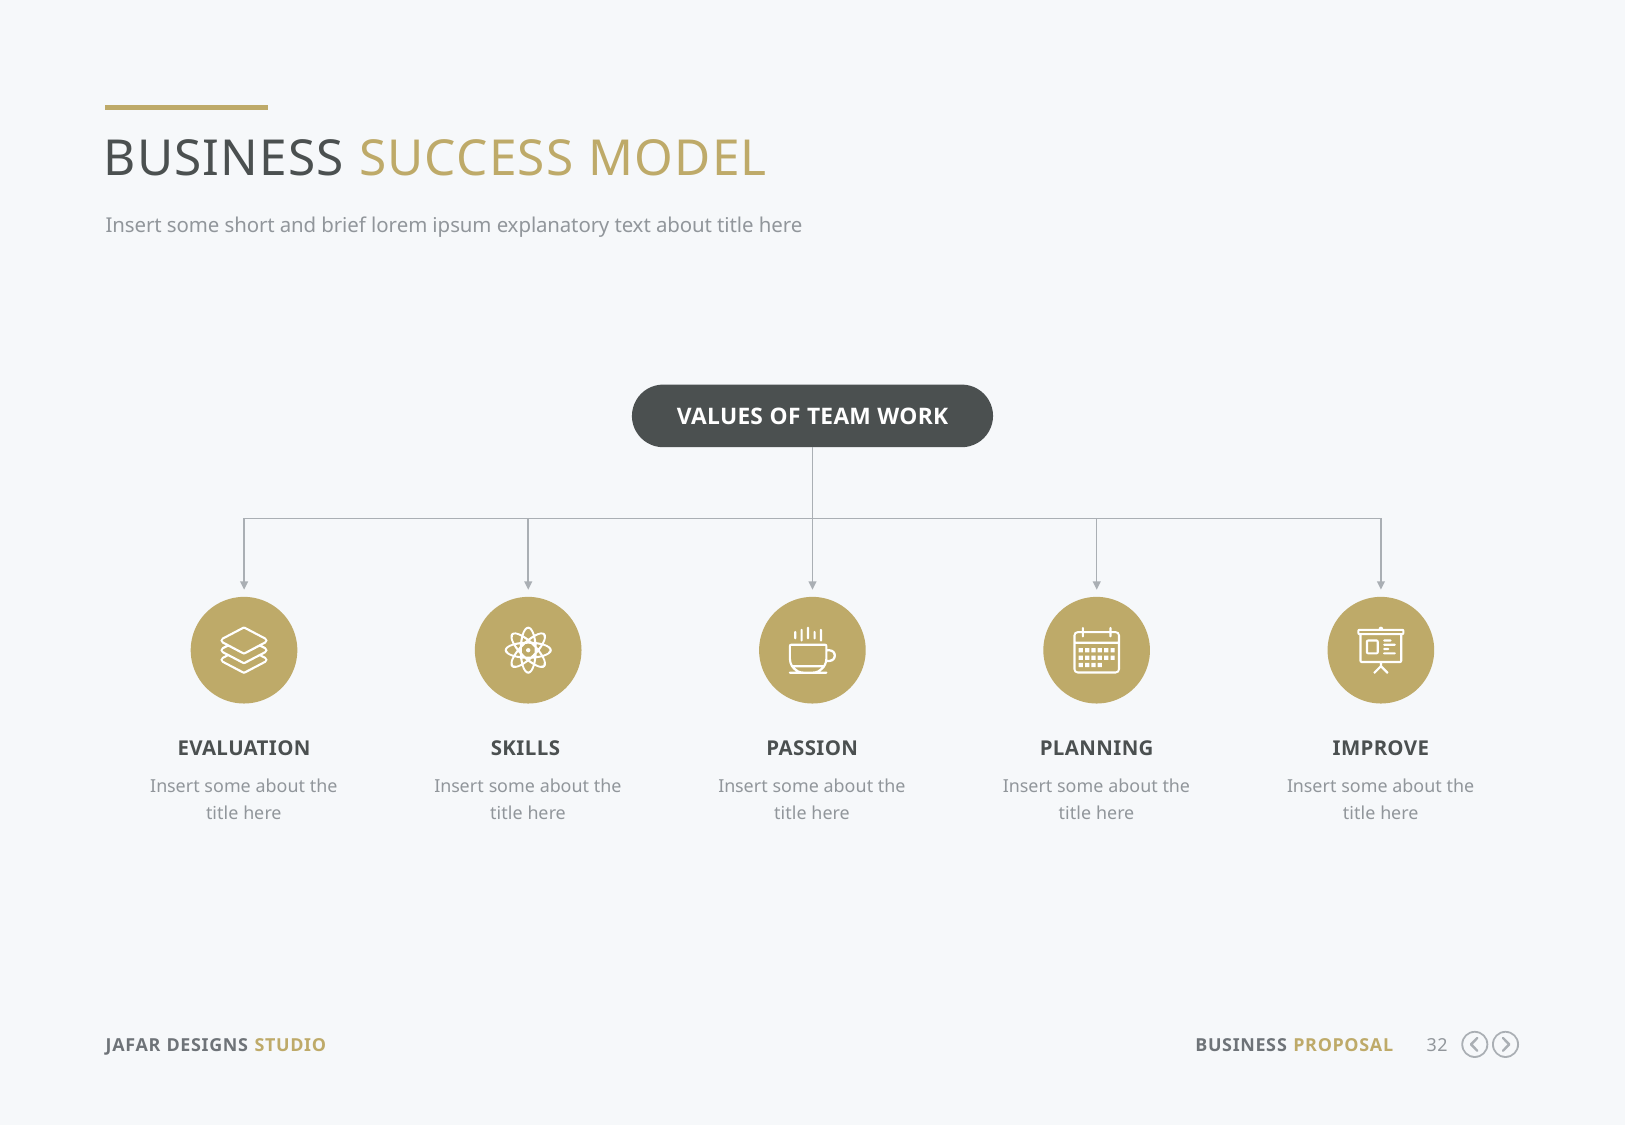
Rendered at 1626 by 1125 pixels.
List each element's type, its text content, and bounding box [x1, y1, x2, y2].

list Insert some short and brief lorem ipsum explanatory text about title here [105, 209, 1519, 241]
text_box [183, 589, 1442, 711]
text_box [244, 447, 1381, 589]
text_box [630, 383, 995, 447]
list Business Success Model [103, 125, 1518, 188]
text_box Values of Team Work [661, 401, 964, 429]
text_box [144, 735, 1481, 825]
